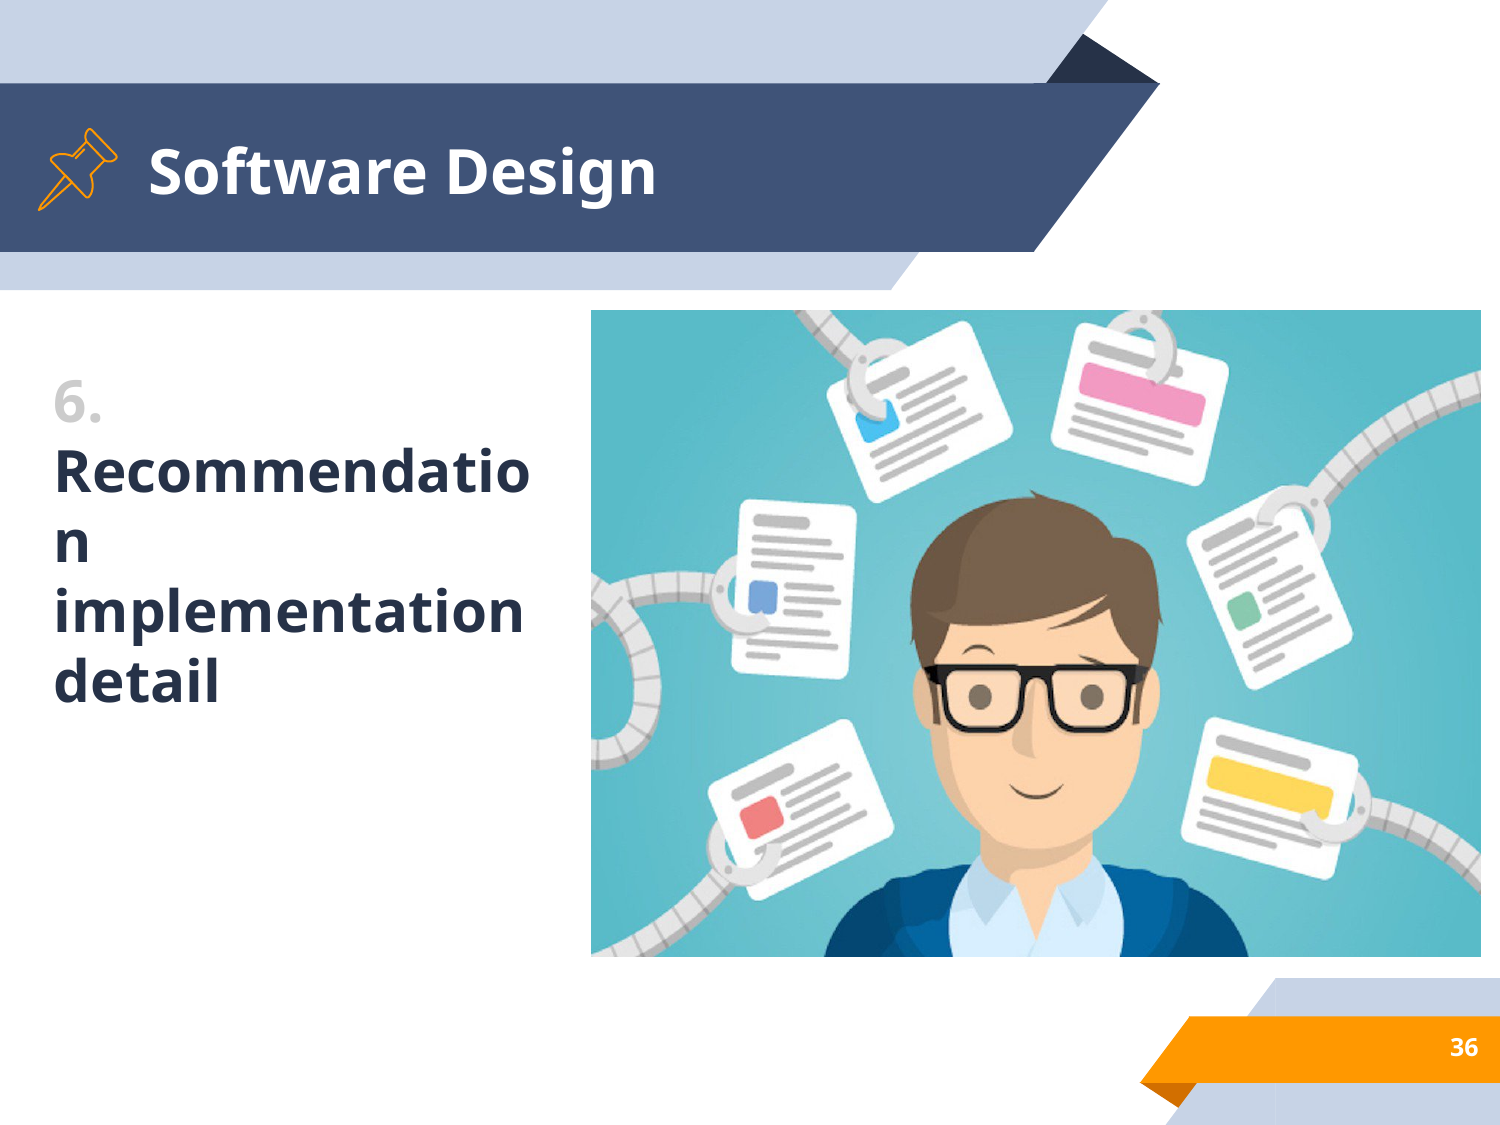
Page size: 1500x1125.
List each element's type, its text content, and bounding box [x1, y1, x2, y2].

slide_number ‹#› [1249, 1014, 1494, 1084]
title Software Design [133, 85, 1095, 254]
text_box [38, 128, 117, 211]
list 6. Recommendation implementation detail [38, 348, 573, 706]
picture [591, 310, 1481, 958]
